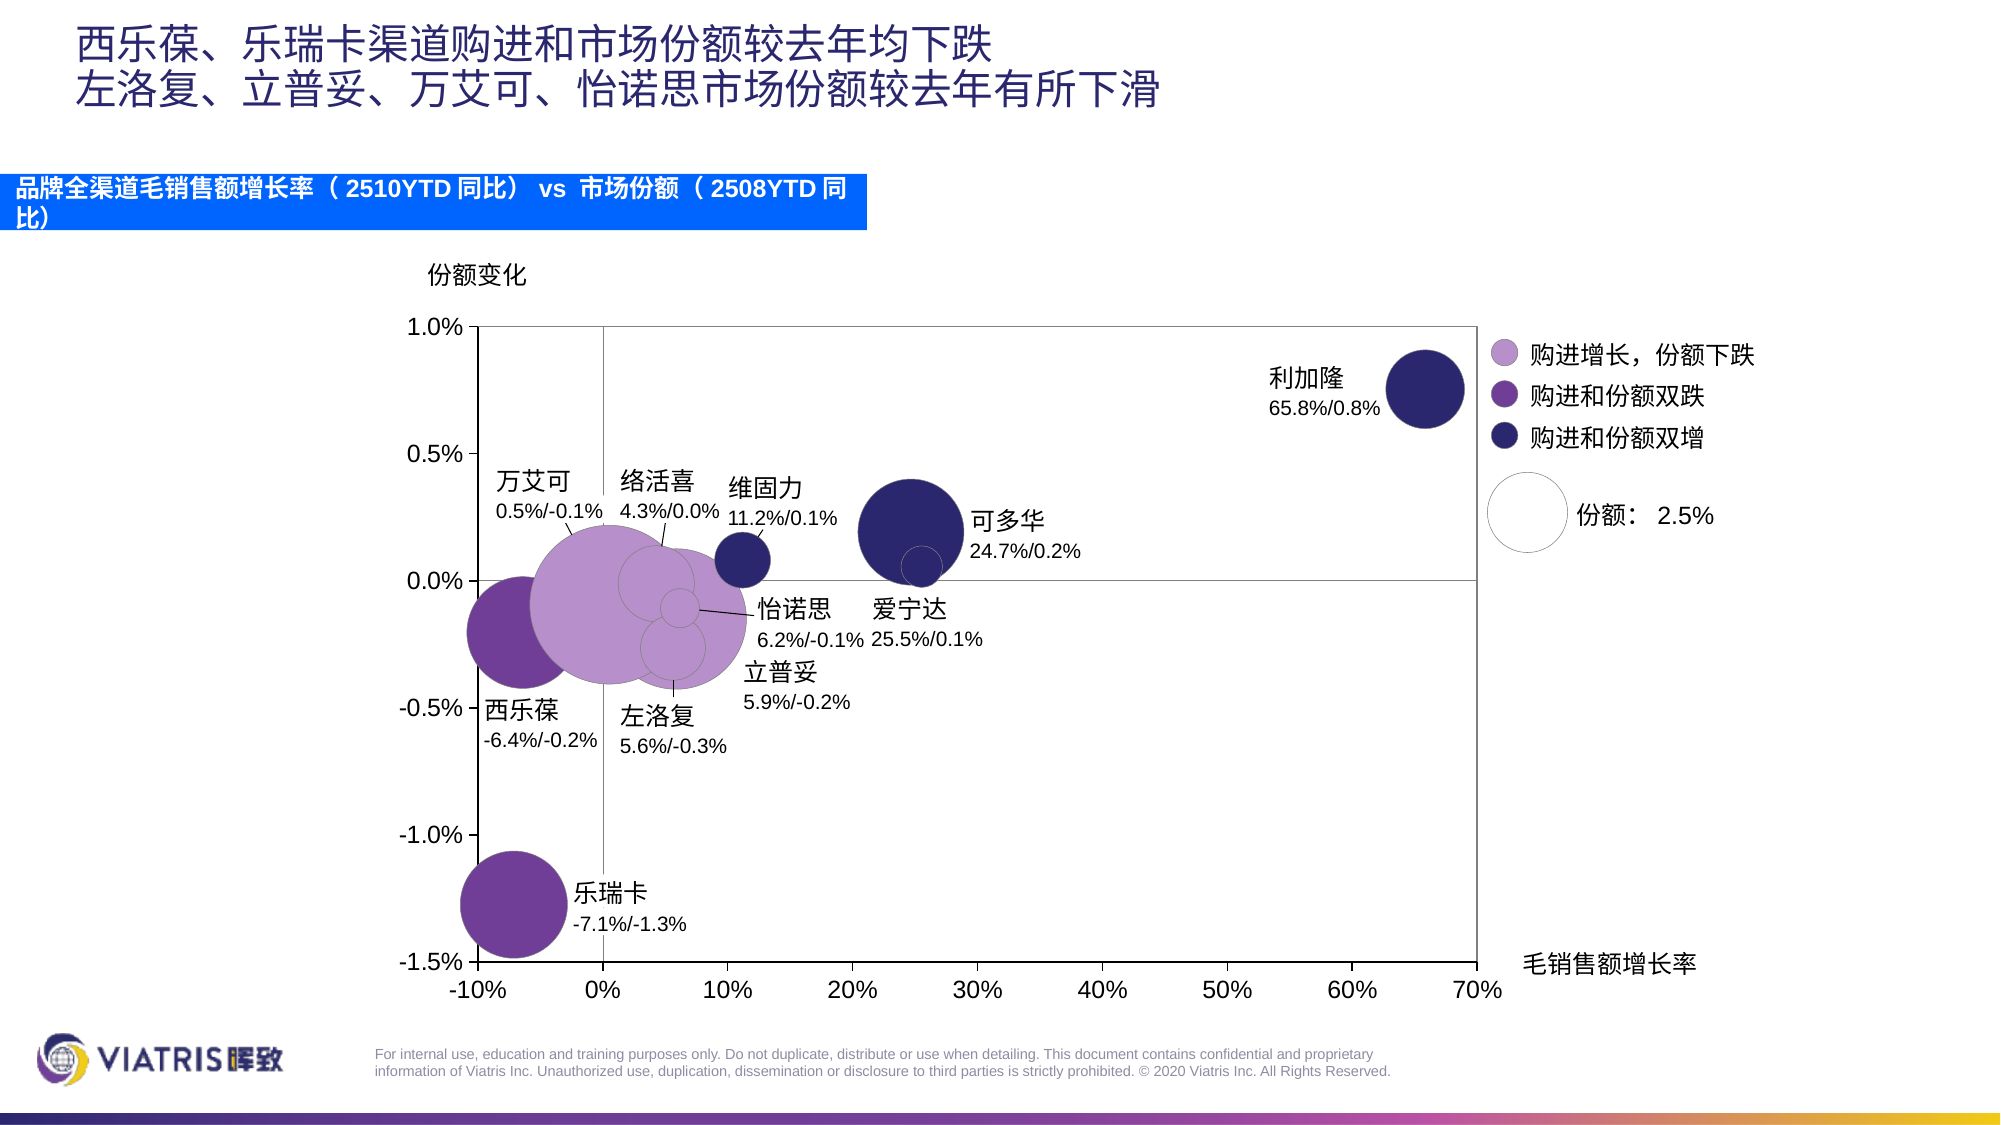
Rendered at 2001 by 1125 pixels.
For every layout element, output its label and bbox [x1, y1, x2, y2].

text_box [1533, 336, 1756, 370]
text_box [1533, 377, 1706, 411]
text_box [427, 256, 528, 290]
text_box [1533, 419, 1706, 453]
text_box [1576, 496, 1708, 530]
picture [0, 1113, 2001, 1125]
text_box [565, 522, 573, 536]
text_box [1533, 945, 1698, 979]
title [0, 0, 2000, 188]
text_box [699, 609, 755, 616]
chart [368, 296, 1533, 1041]
text_box [1533, 471, 1569, 554]
text_box [661, 522, 666, 547]
text_box [0, 173, 868, 231]
text_box [757, 529, 764, 538]
